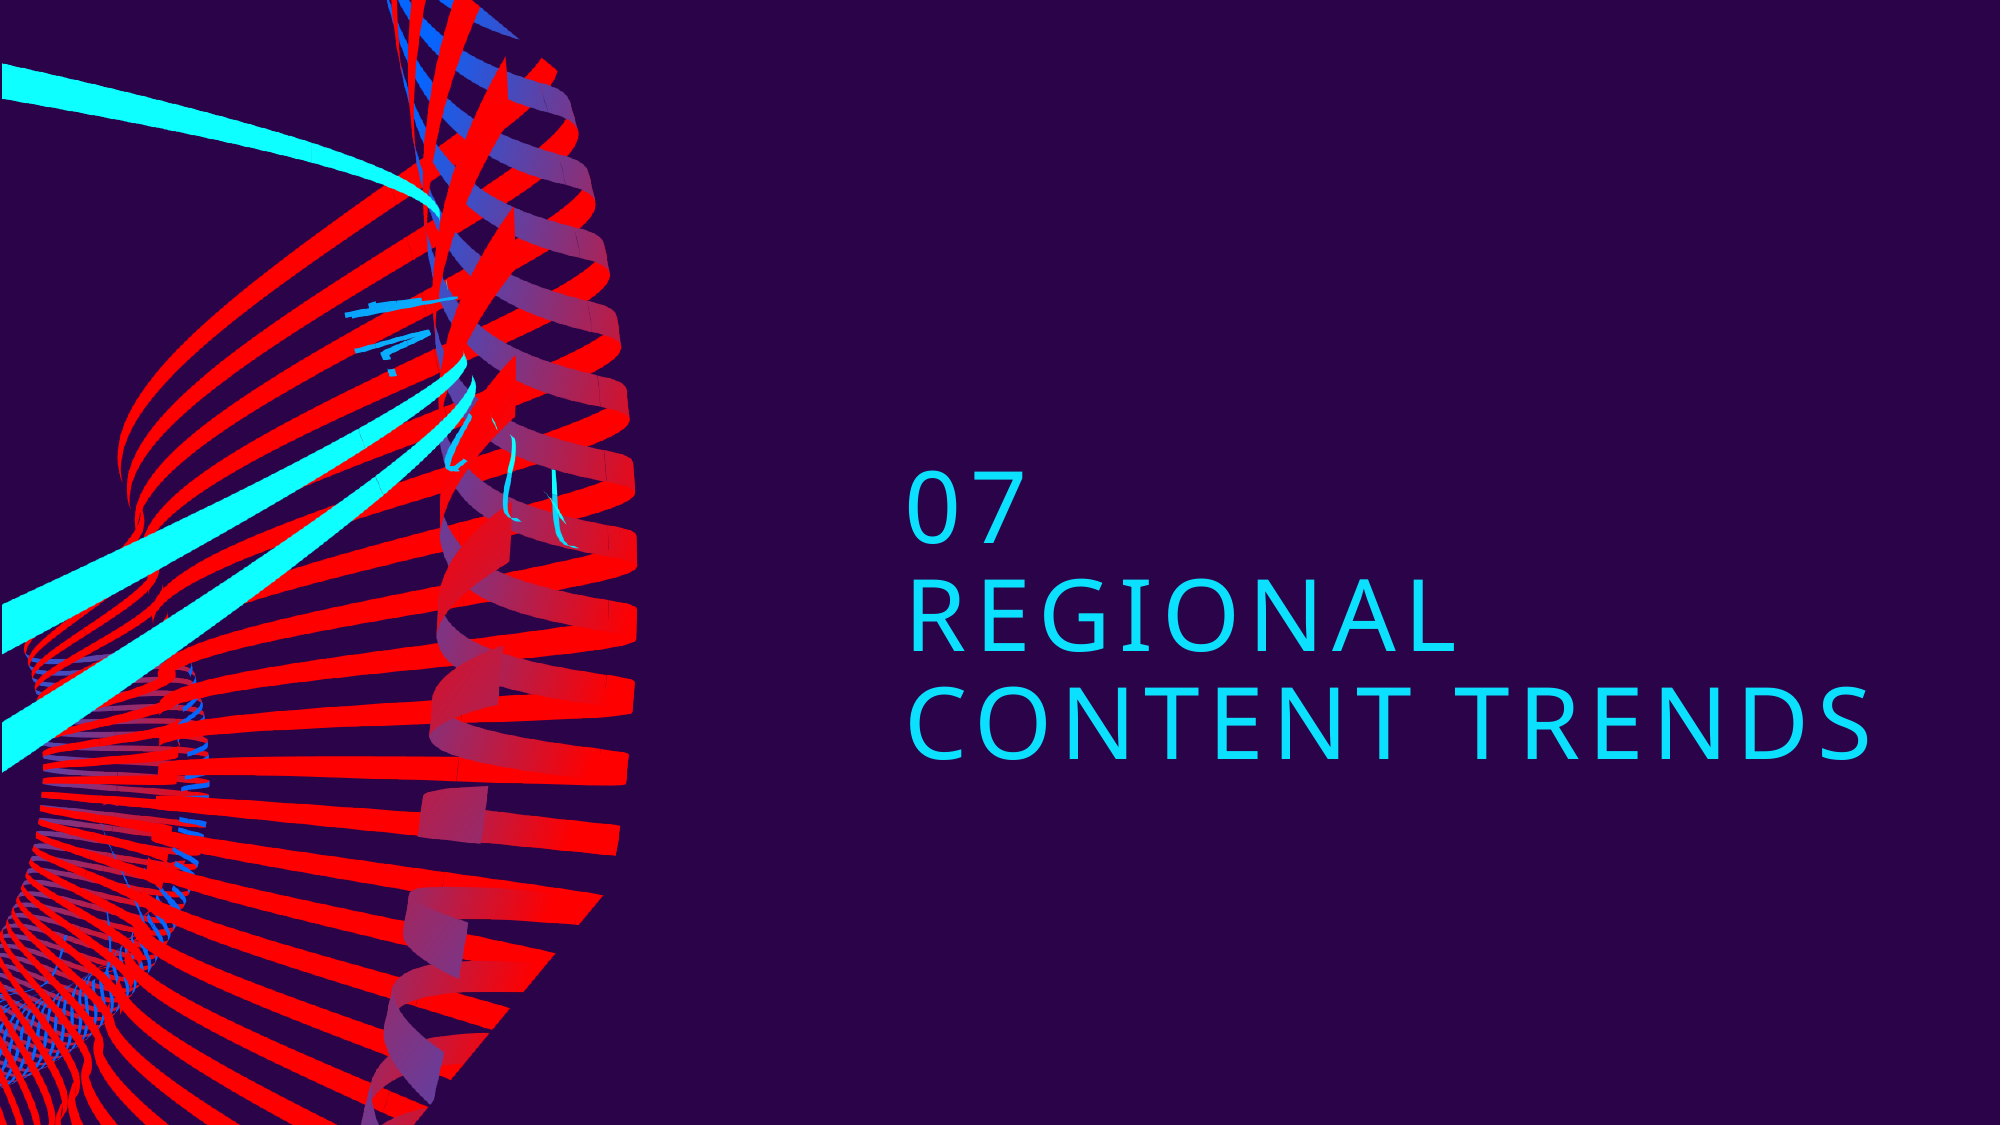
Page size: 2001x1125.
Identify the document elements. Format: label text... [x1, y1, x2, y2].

title 07 Regional Content Trends [890, 449, 2000, 837]
picture [0, 0, 2000, 1125]
